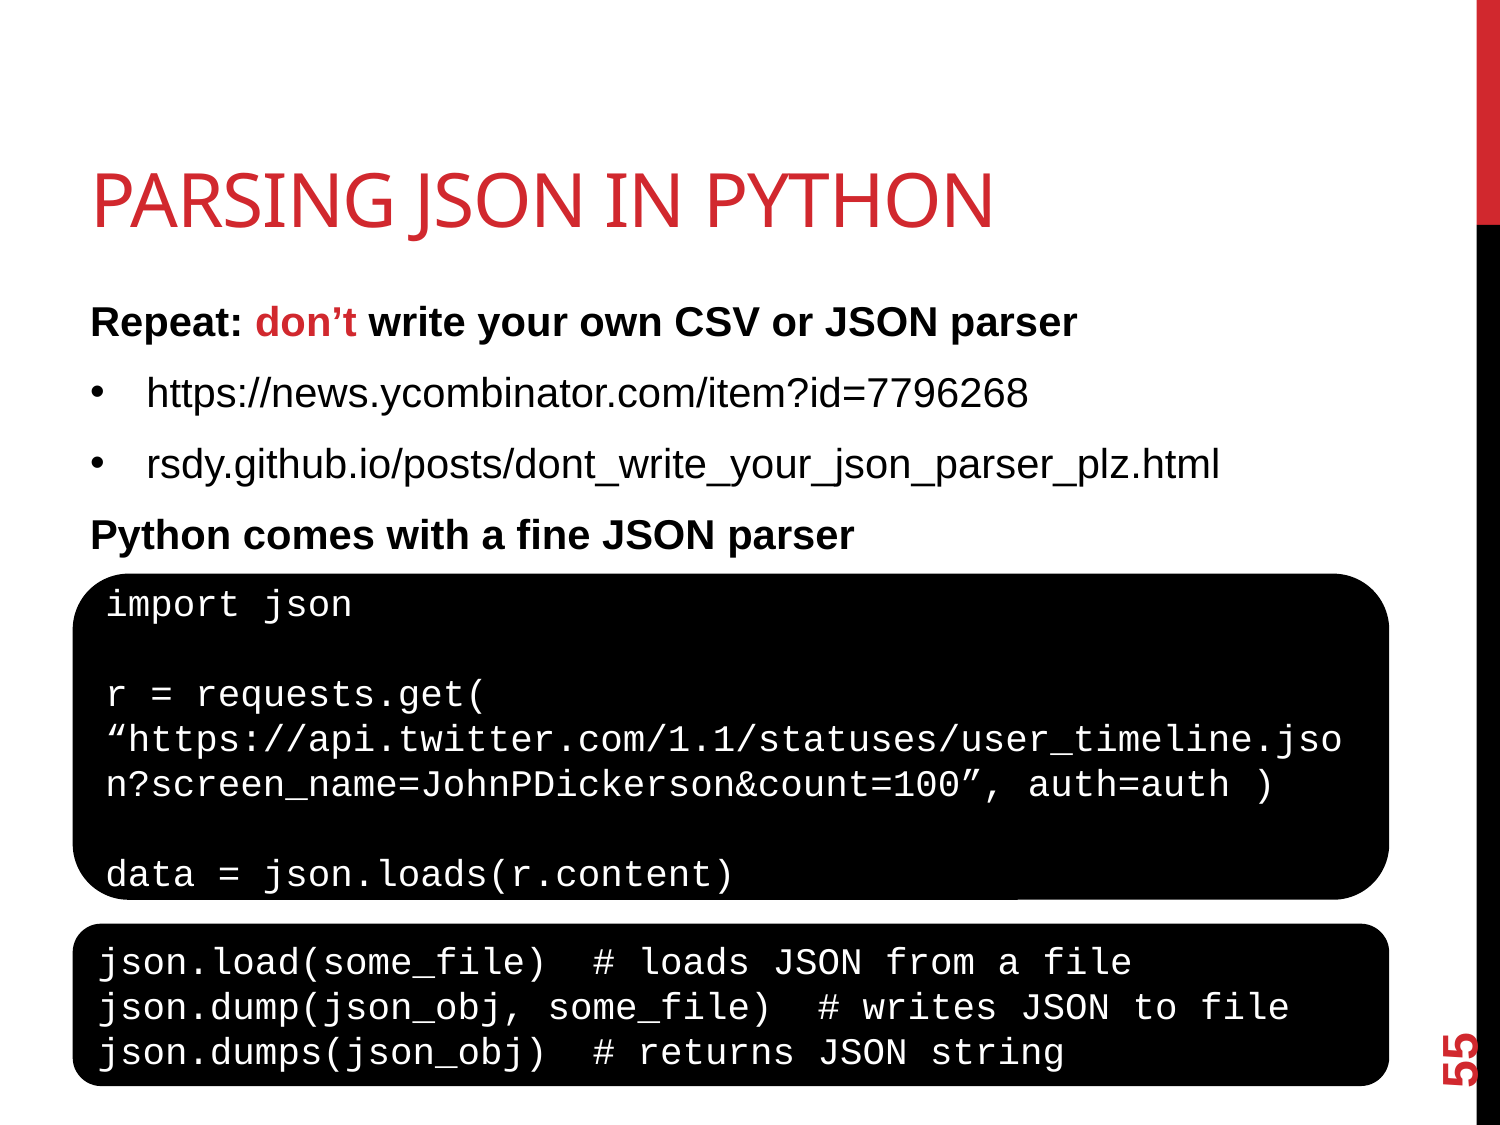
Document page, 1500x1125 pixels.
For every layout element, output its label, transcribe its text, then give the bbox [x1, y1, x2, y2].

text_box json.load(some_file) # loads JSON from a file json.dump(json_obj, some_file) # writes JSON to file json.dumps(json_obj) # returns JSON string [72, 923, 1390, 1087]
text_box import json r = requests.get( “https://api.twitter.com/1.1/statuses/user_timeline.json?screen_name=JohnPDickerson&count=100”, auth=auth ) data = json.loads(r.content) [72, 573, 1390, 900]
title Parsing JSON In Python [75, 25, 1025, 250]
list Repeat: don’t write your own CSV or JSON parser https://news.ycombinator.com/item?id=7796268 rsdy.github.io/posts/dont_write_your_json_parser_plz.html Python comes with a fine JSON parser [75, 287, 1325, 610]
slide_number 55 [1427, 887, 1488, 1104]
list Repeat: don’t write your own CSV or JSON parser https://news.ycombinator.com/item?id=7796268 rsdy.github.io/posts/dont_write_your_json_parser_plz.html Python comes with a fine JSON parser [75, 863, 1325, 938]
